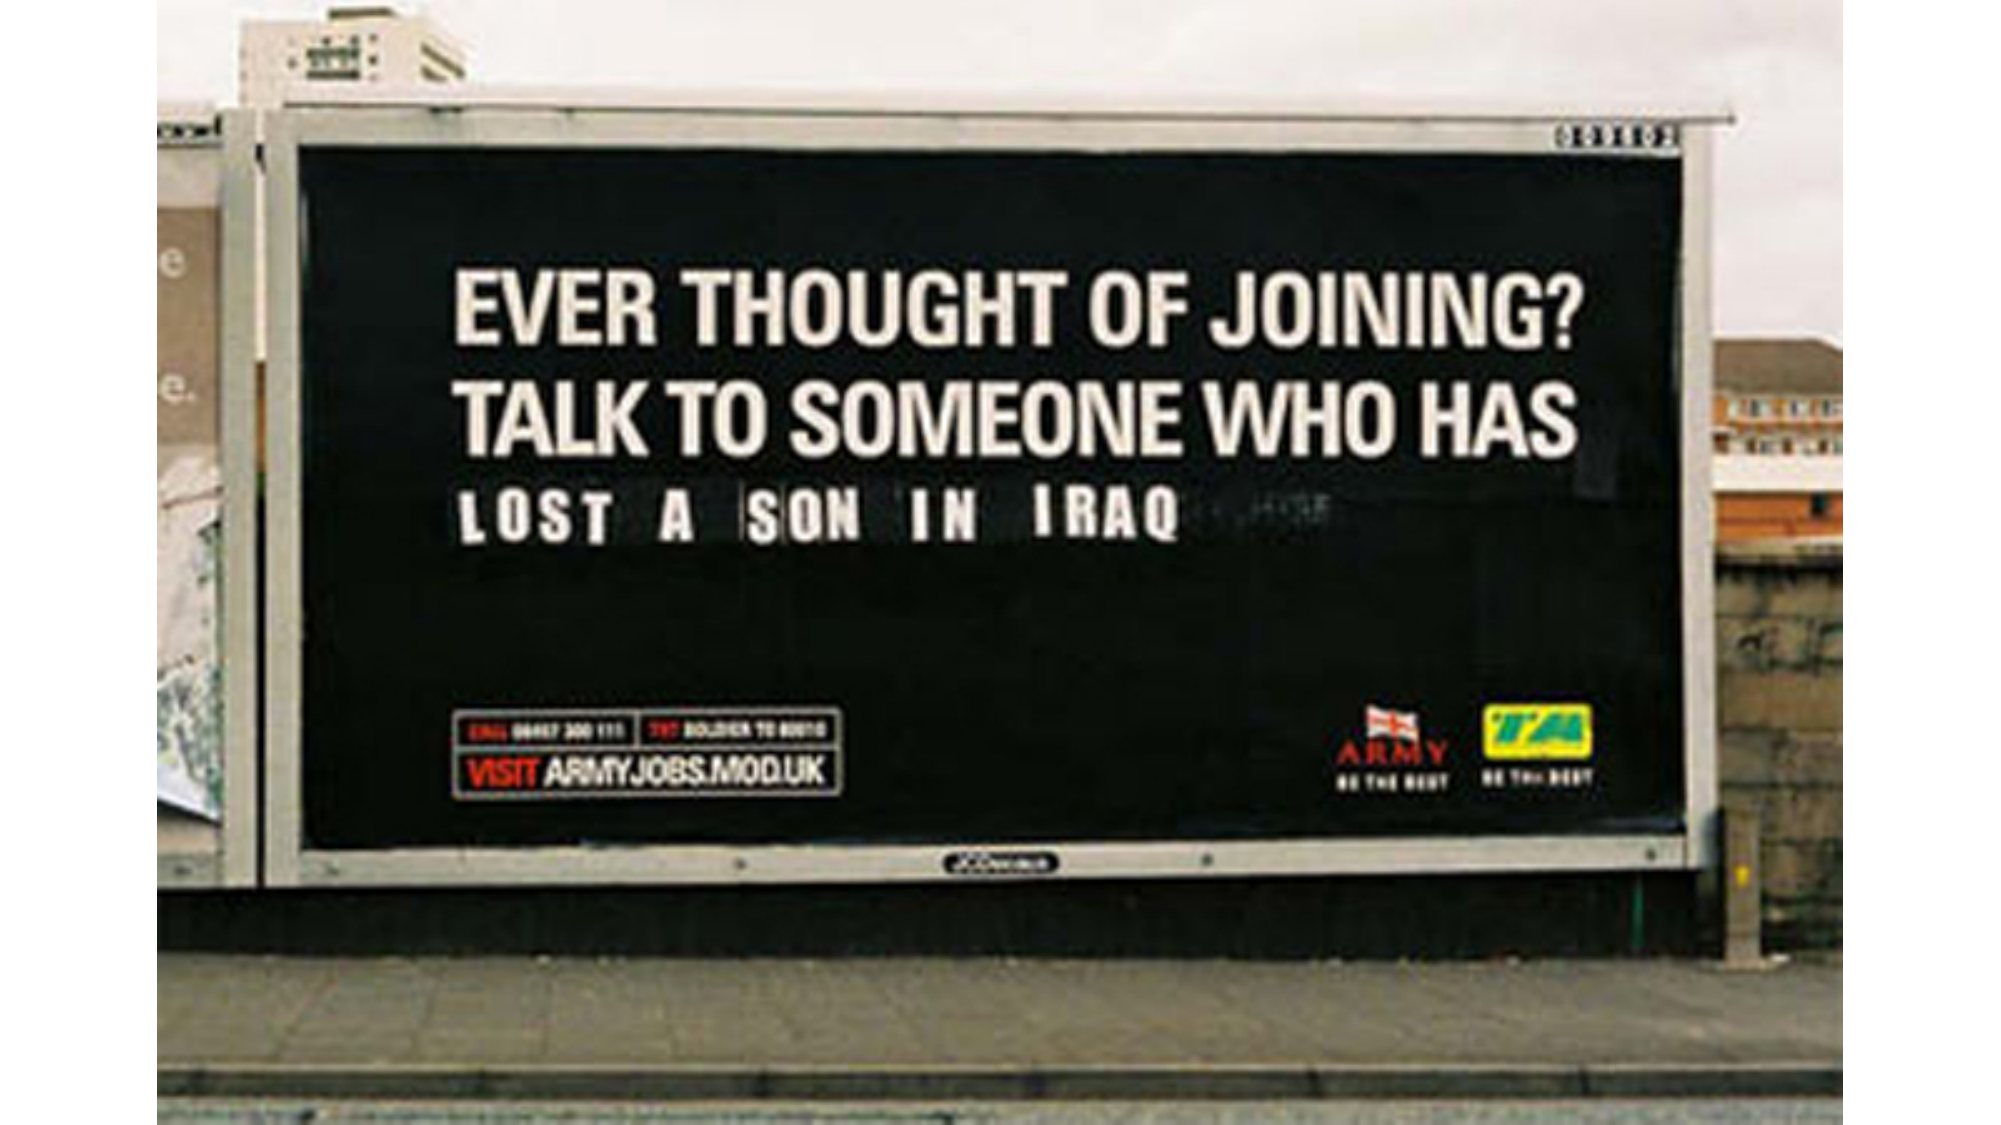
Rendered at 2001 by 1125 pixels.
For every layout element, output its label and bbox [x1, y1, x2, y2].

picture [157, 0, 1843, 1125]
